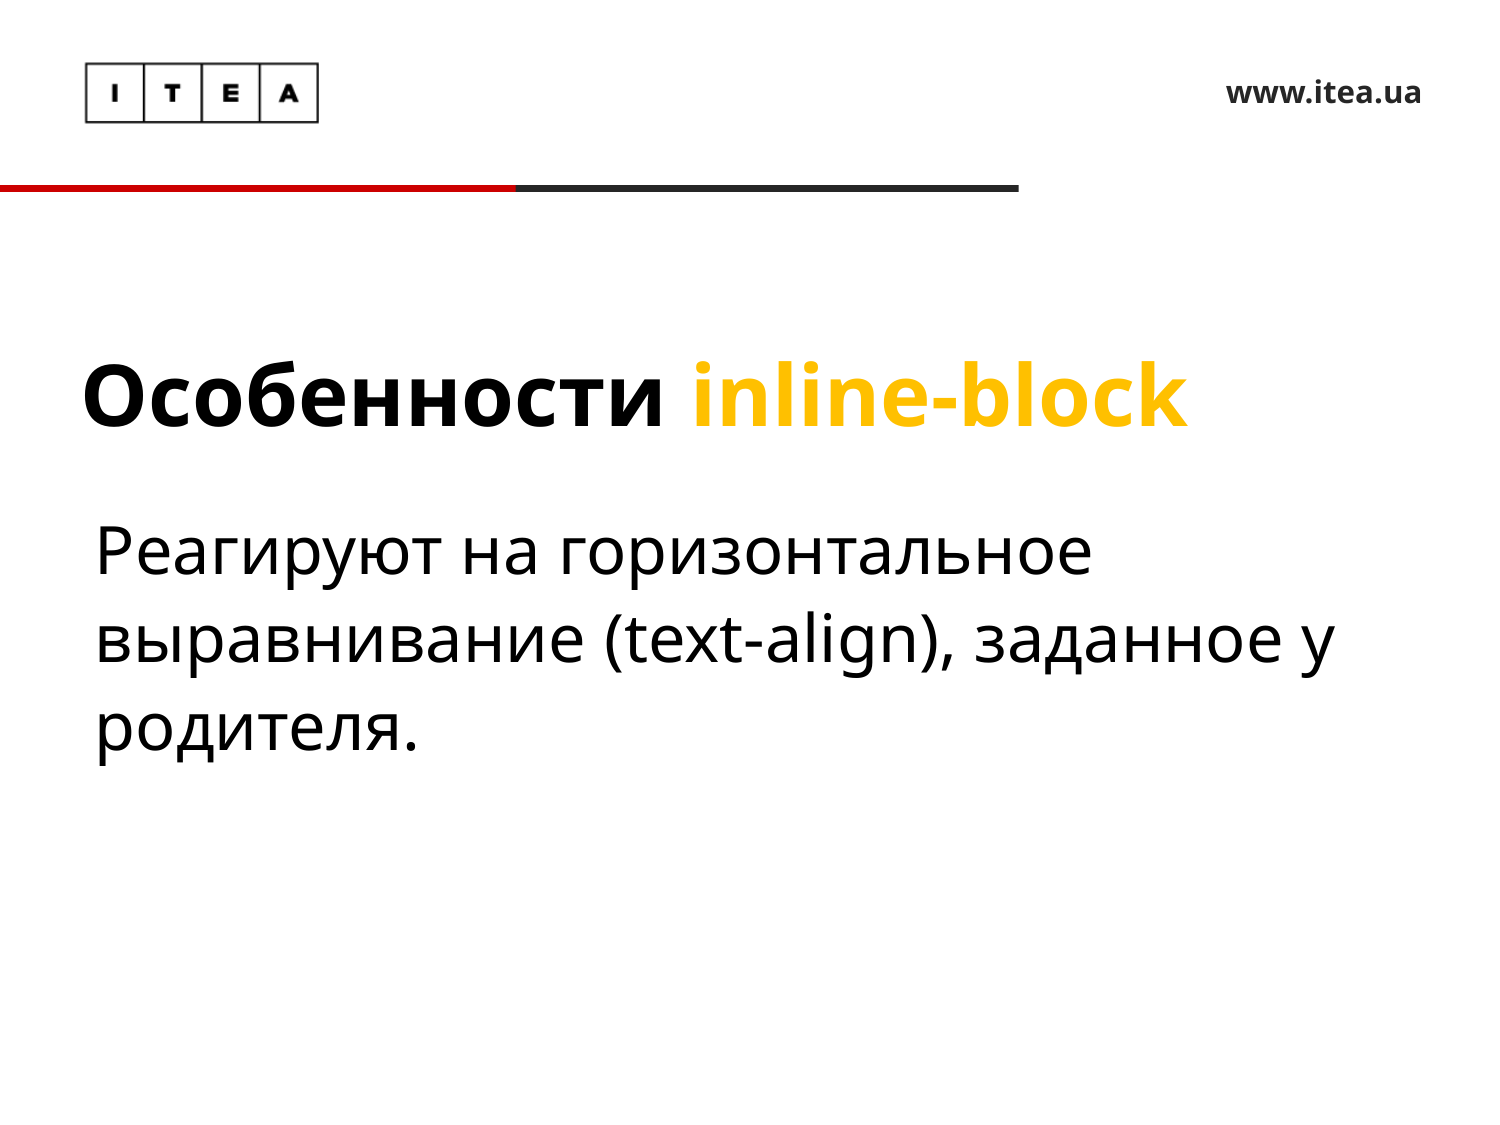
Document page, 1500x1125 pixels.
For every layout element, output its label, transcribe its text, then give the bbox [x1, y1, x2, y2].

list Реагируют на горизонтальное выравнивание (text-align), заданное у родителя. [79, 492, 1421, 1036]
text_box [0, 185, 516, 192]
title Особенности inline-block [65, 323, 1425, 421]
text_box www.itea.ua [1172, 66, 1477, 115]
picture [57, 49, 344, 133]
text_box [516, 185, 1019, 192]
